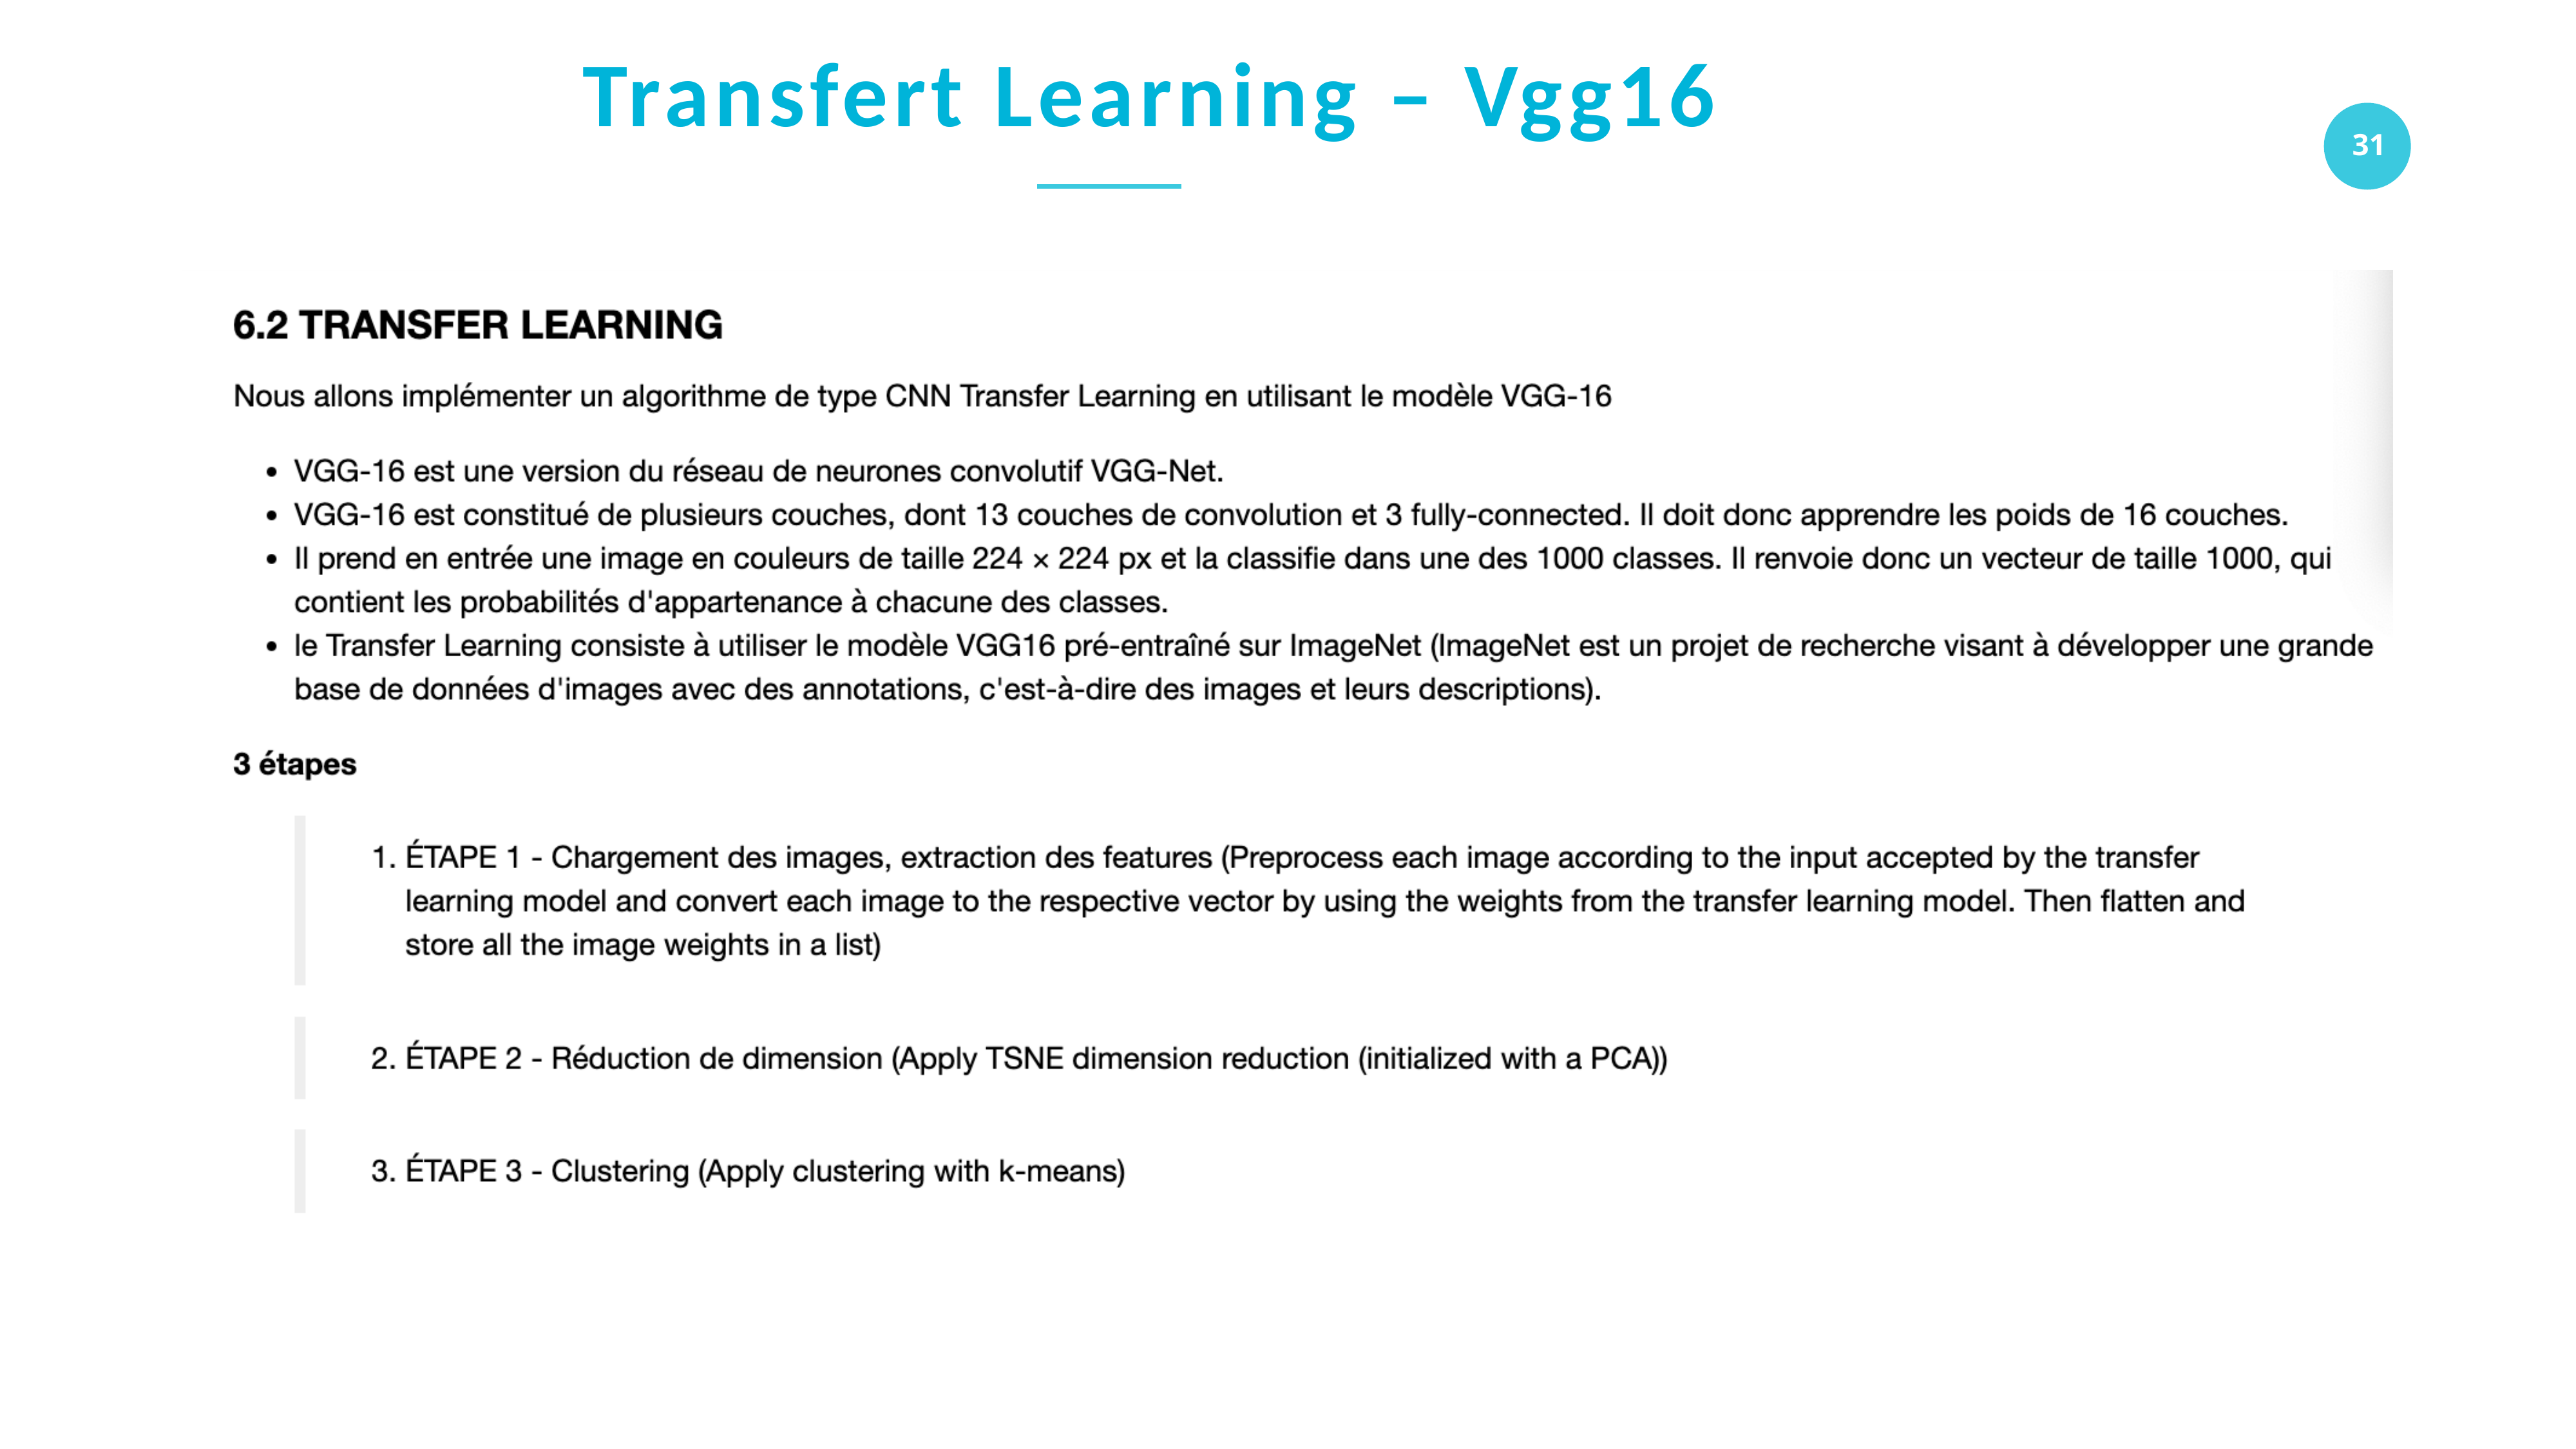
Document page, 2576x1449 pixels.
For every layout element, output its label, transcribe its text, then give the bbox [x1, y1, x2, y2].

picture [182, 270, 2393, 1263]
text_box Transfert Learning – Vgg16 [573, 35, 1718, 145]
